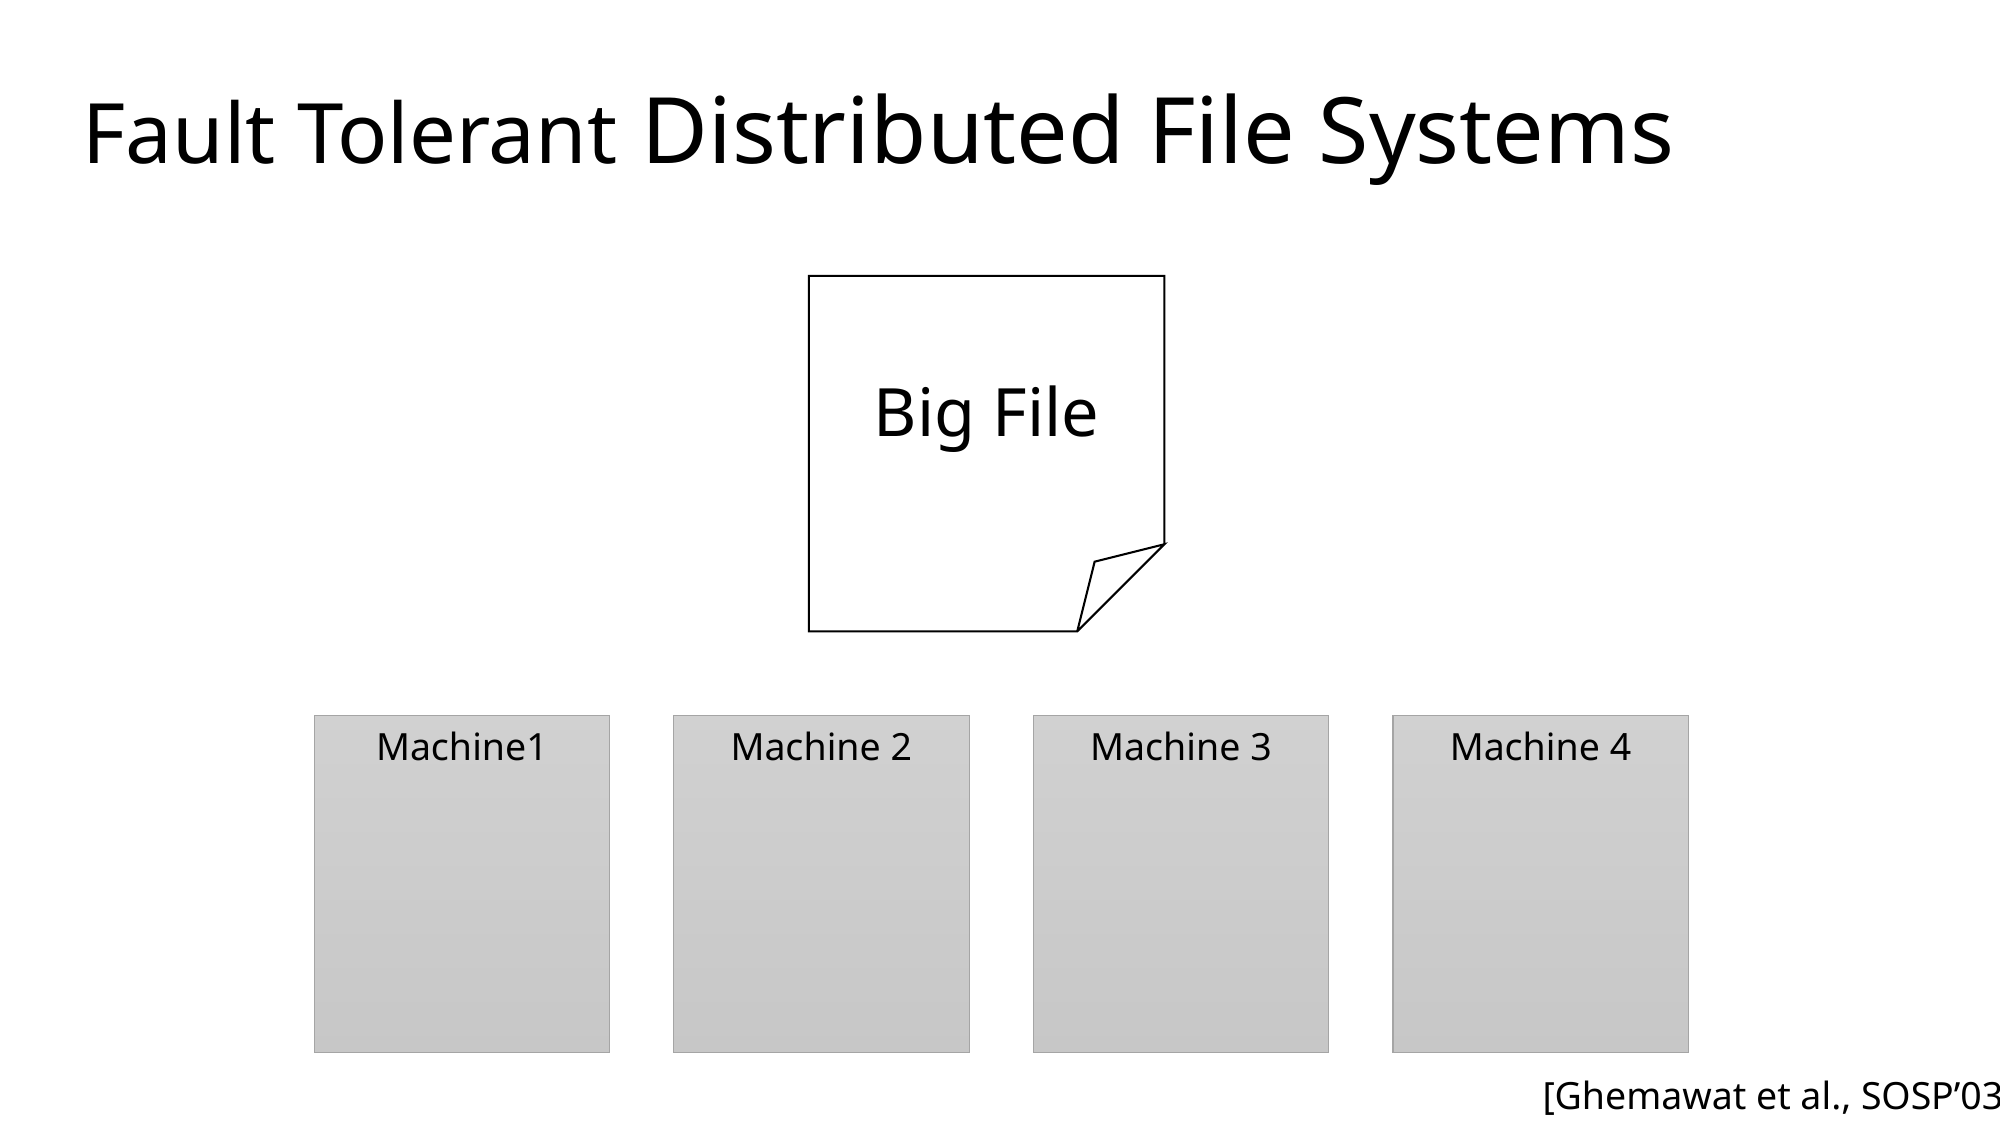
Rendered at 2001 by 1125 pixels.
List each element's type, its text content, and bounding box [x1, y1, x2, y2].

text_box Machine 4 [1392, 715, 1689, 1053]
text_box Machine1 [314, 715, 610, 1053]
text_box Machine 2 [673, 715, 970, 1053]
text_box Machine 3 [1033, 715, 1329, 1053]
text_box Big File [807, 274, 1168, 633]
title Fault Tolerant Distributed File Systems [67, 24, 1840, 243]
text_box [Ghemawat et al., SOSP’03] [1527, 1064, 2000, 1125]
